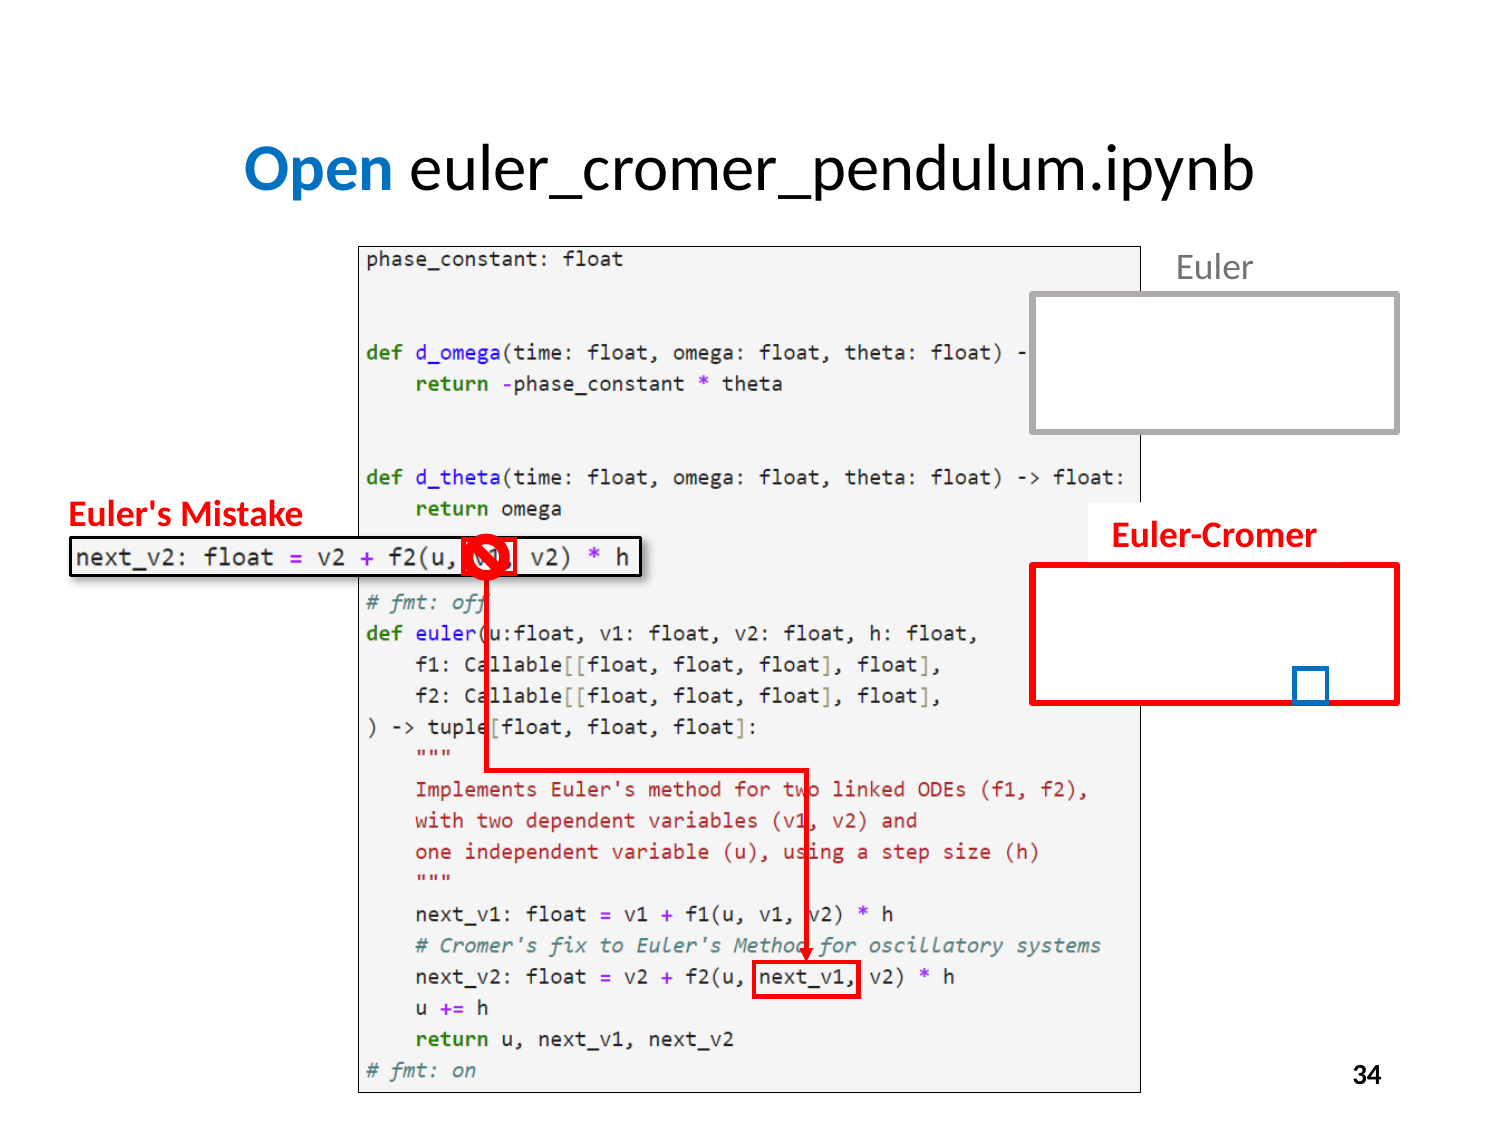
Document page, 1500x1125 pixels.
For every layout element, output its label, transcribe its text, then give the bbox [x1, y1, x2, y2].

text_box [455, 610, 838, 931]
title Open euler_cromer_pendulum.ipynb [103, 59, 1397, 278]
slide_number 34 [1059, 1042, 1397, 1103]
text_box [1032, 234, 1397, 433]
picture [71, 246, 1141, 1093]
text_box Euler's Mistake [53, 481, 323, 542]
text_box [1032, 502, 1397, 704]
